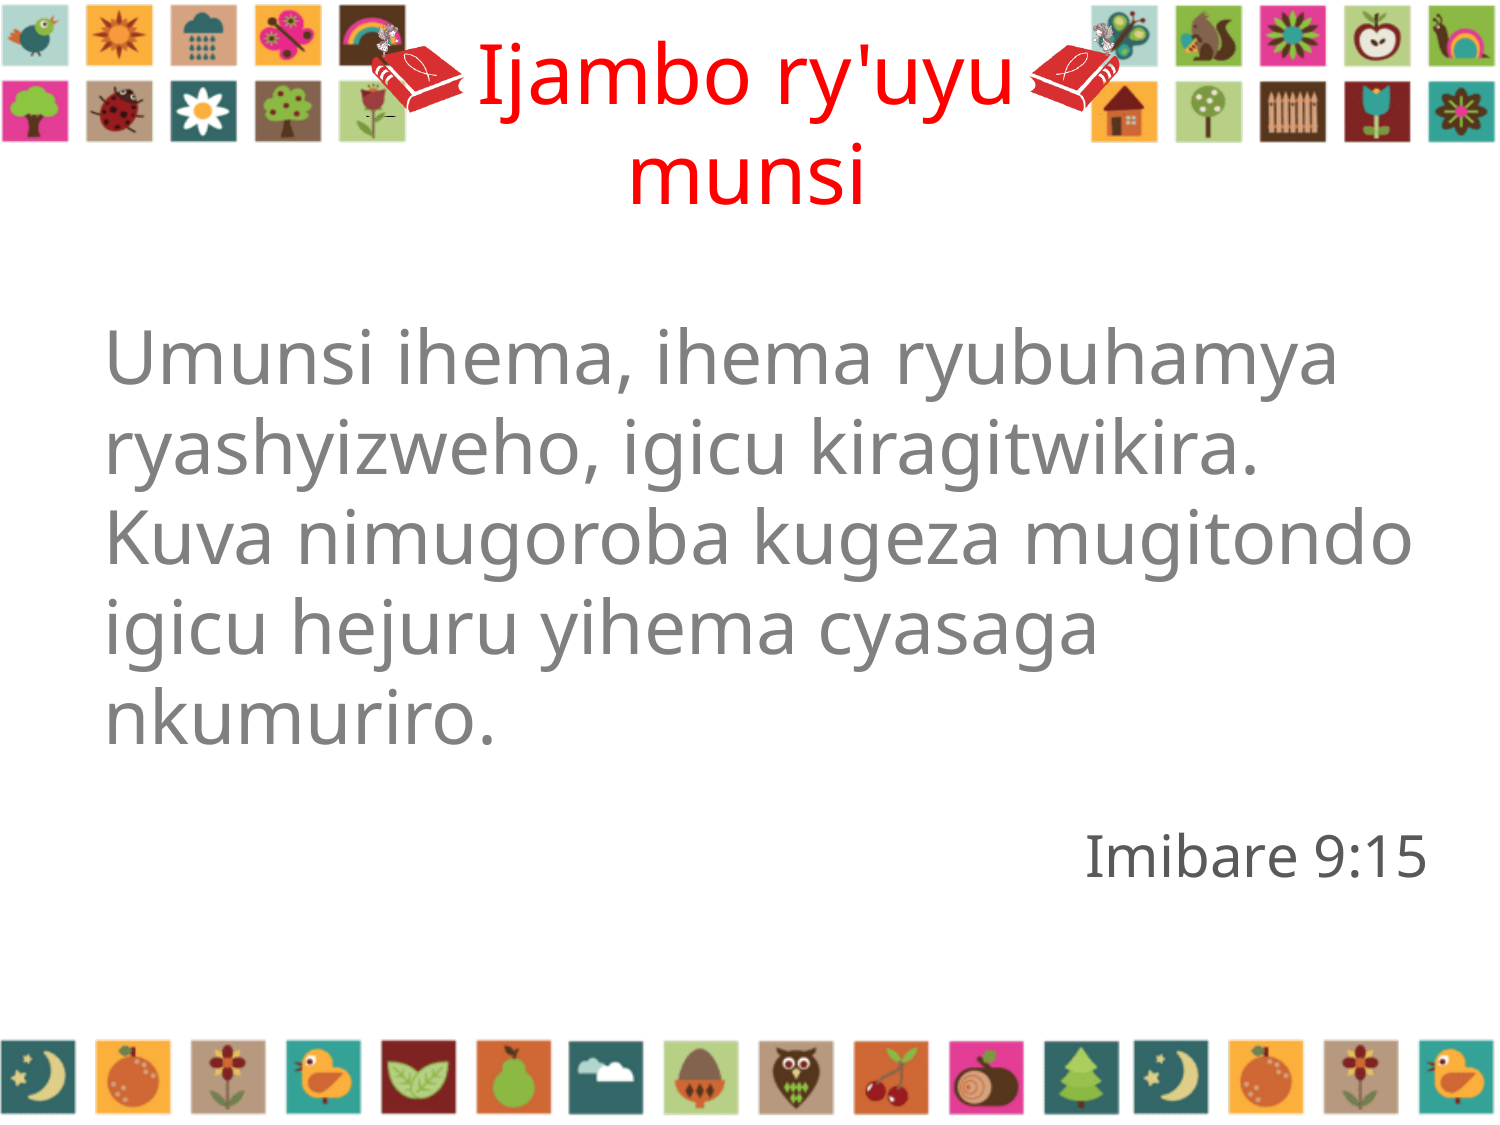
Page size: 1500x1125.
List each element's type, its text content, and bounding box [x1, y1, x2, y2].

text_box Ijambo ry'uyu munsi [414, 13, 1080, 229]
picture [998, 3, 1500, 150]
text_box Imibare 9:15 [812, 811, 1444, 896]
picture [0, 3, 496, 150]
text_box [0, 1028, 1500, 1118]
text_box Umunsi ihema, ihema ryubuhamya ryashyizweho, igicu kiragitwikira. Kuva nimugoroba kugeza mugitondo igicu hejuru yihema cyasaga nkumuriro. [88, 302, 1436, 768]
